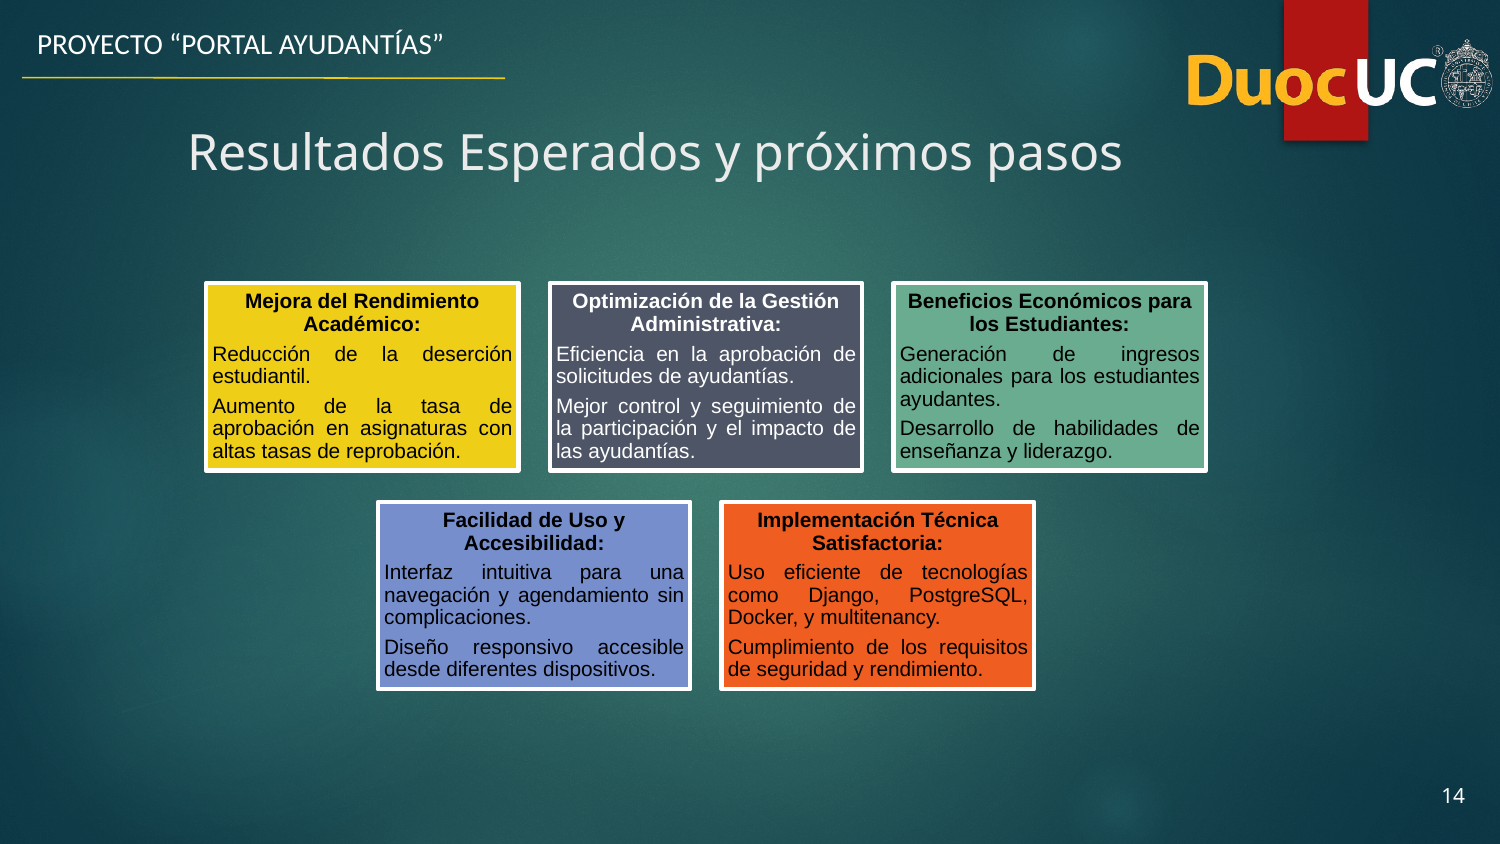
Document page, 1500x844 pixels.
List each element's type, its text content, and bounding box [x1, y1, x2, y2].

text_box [205, 282, 1207, 690]
text_box [1143, 0, 1500, 270]
slide_number ‹#› [1389, 764, 1480, 830]
text_box PROYECTO “PORTAL AYUDANTÍAS” [22, 17, 791, 138]
picture [0, 0, 1500, 844]
title Resultados Esperados y próximos pasos [172, 105, 1328, 256]
